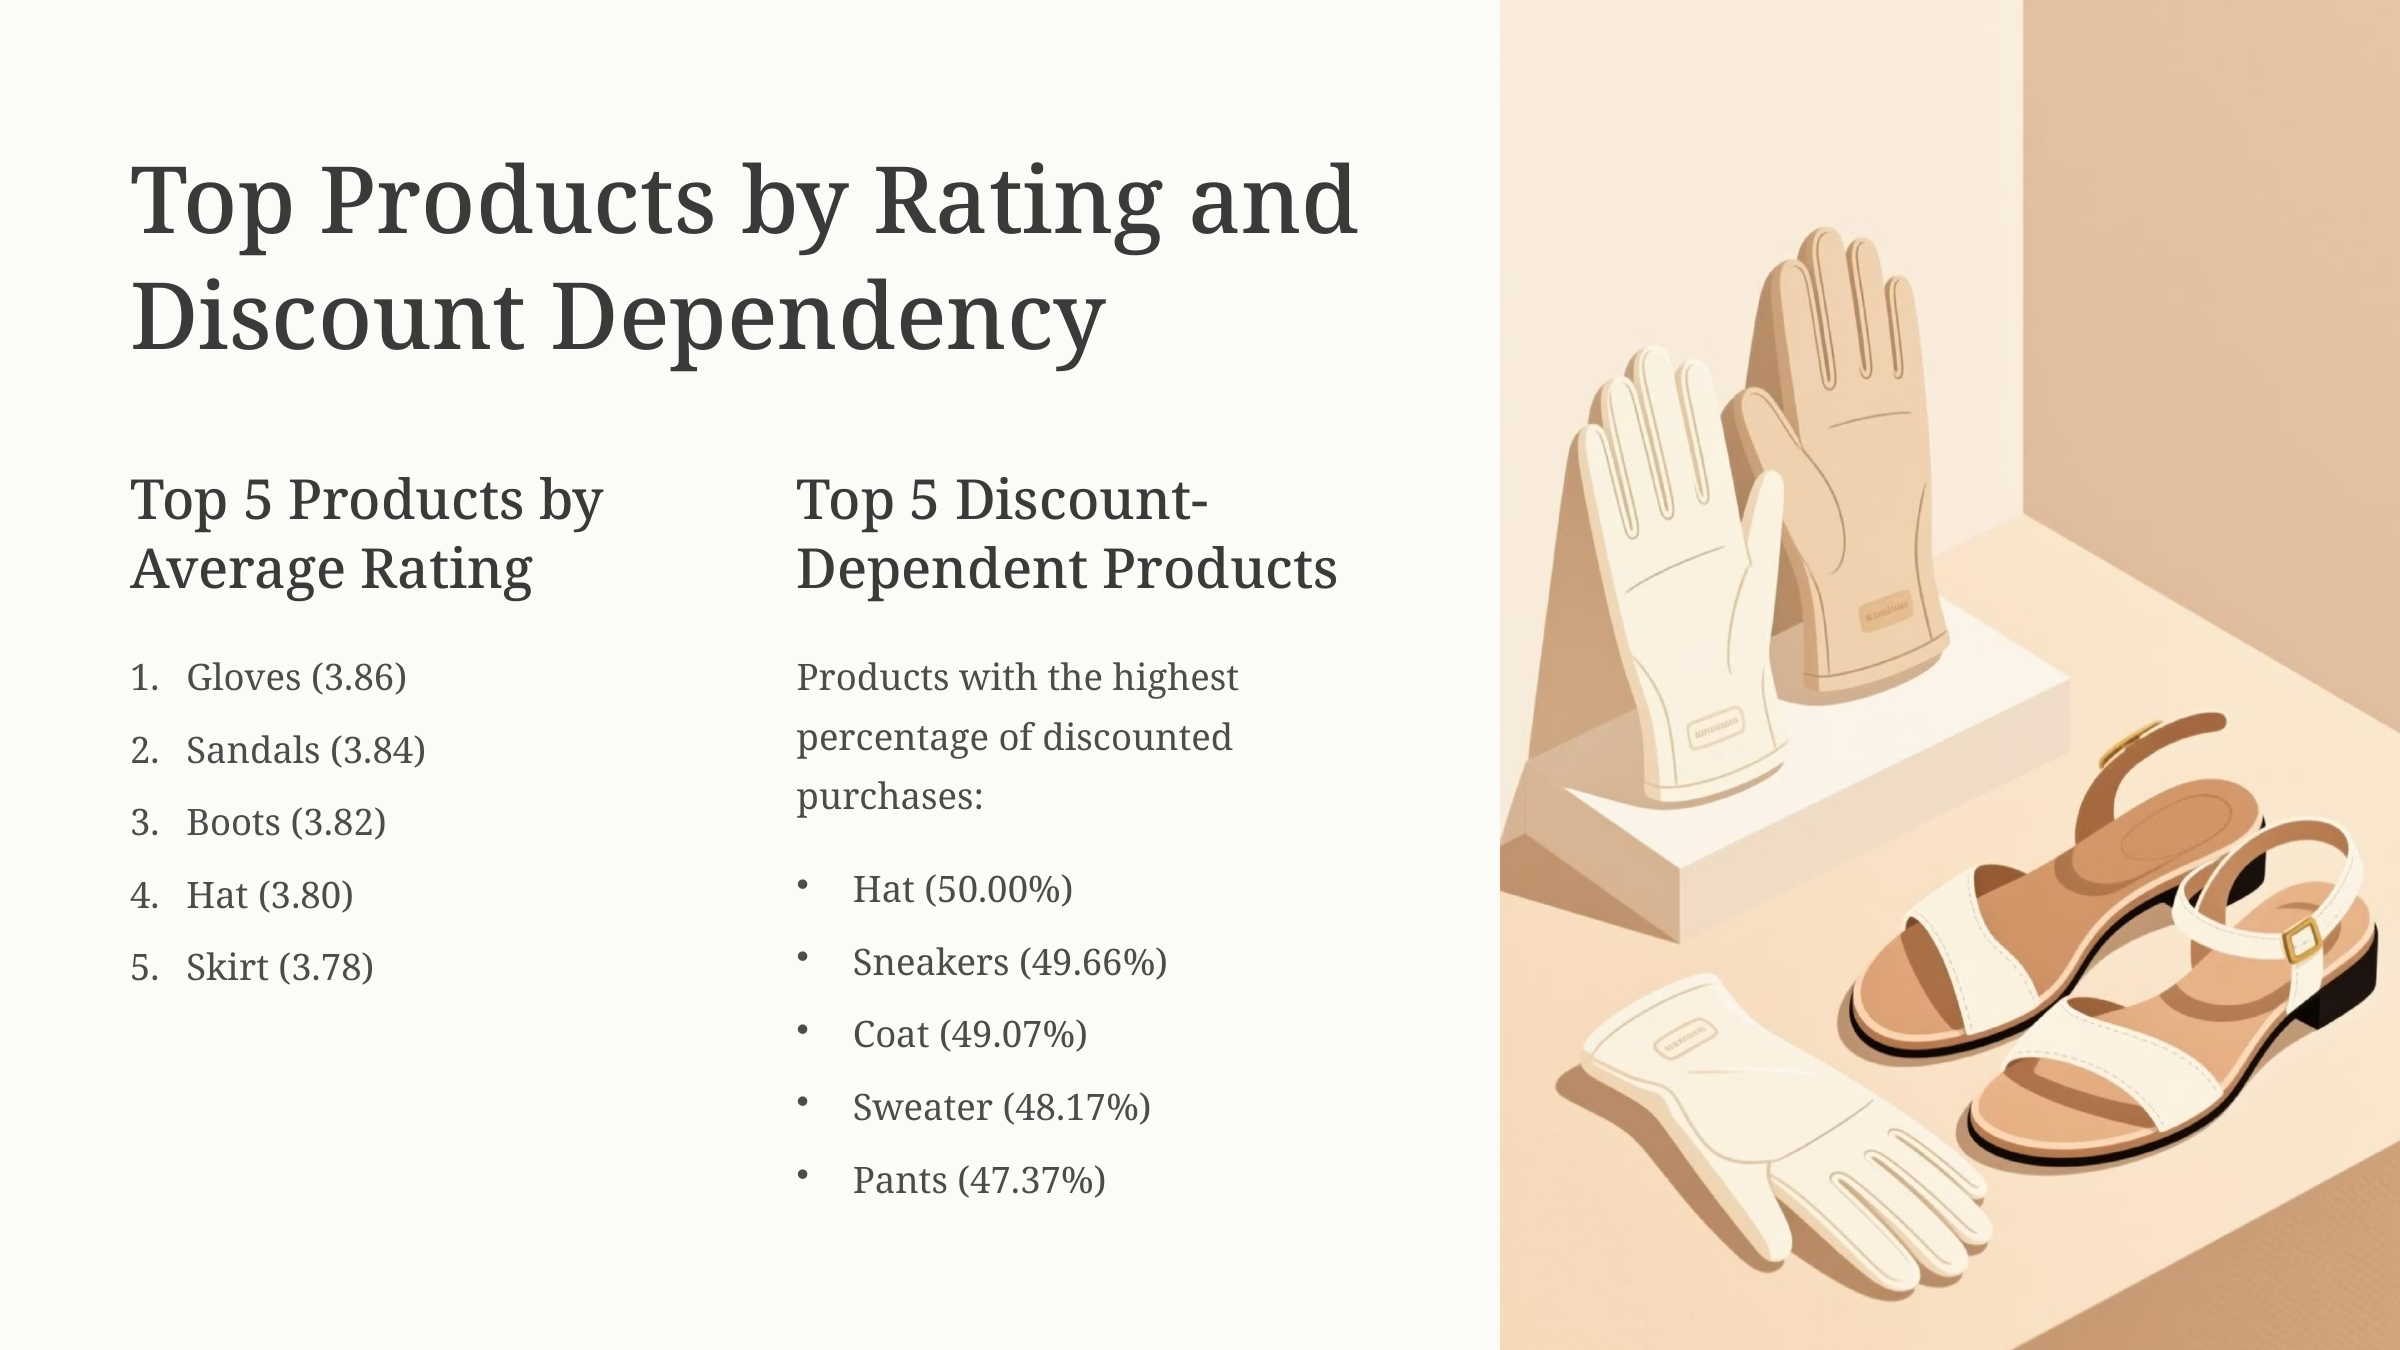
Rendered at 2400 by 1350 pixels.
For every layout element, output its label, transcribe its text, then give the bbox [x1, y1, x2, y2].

text_box Products with the highest percentage of discounted purchases: [796, 638, 1371, 818]
text_box Sweater (48.17%) [796, 1068, 1371, 1128]
text_box Top Products by Rating and Discount Dependency [130, 136, 1370, 369]
text_box Sandals (3.84) [130, 711, 705, 771]
text_box Gloves (3.86) [130, 638, 705, 699]
text_box Hat (3.80) [130, 856, 705, 916]
text_box Pants (47.37%) [796, 1140, 1371, 1201]
text_box Skirt (3.78) [130, 928, 705, 989]
text_box Hat (50.00%) [796, 850, 1371, 911]
text_box Coat (49.07%) [796, 995, 1371, 1056]
text_box Top 5 Products by Average Rating [130, 461, 705, 602]
picture [1499, 0, 2400, 1350]
text_box Boots (3.82) [130, 783, 705, 844]
text_box Top 5 Discount-Dependent Products [796, 461, 1371, 602]
text_box Sneakers (49.66%) [796, 923, 1371, 983]
